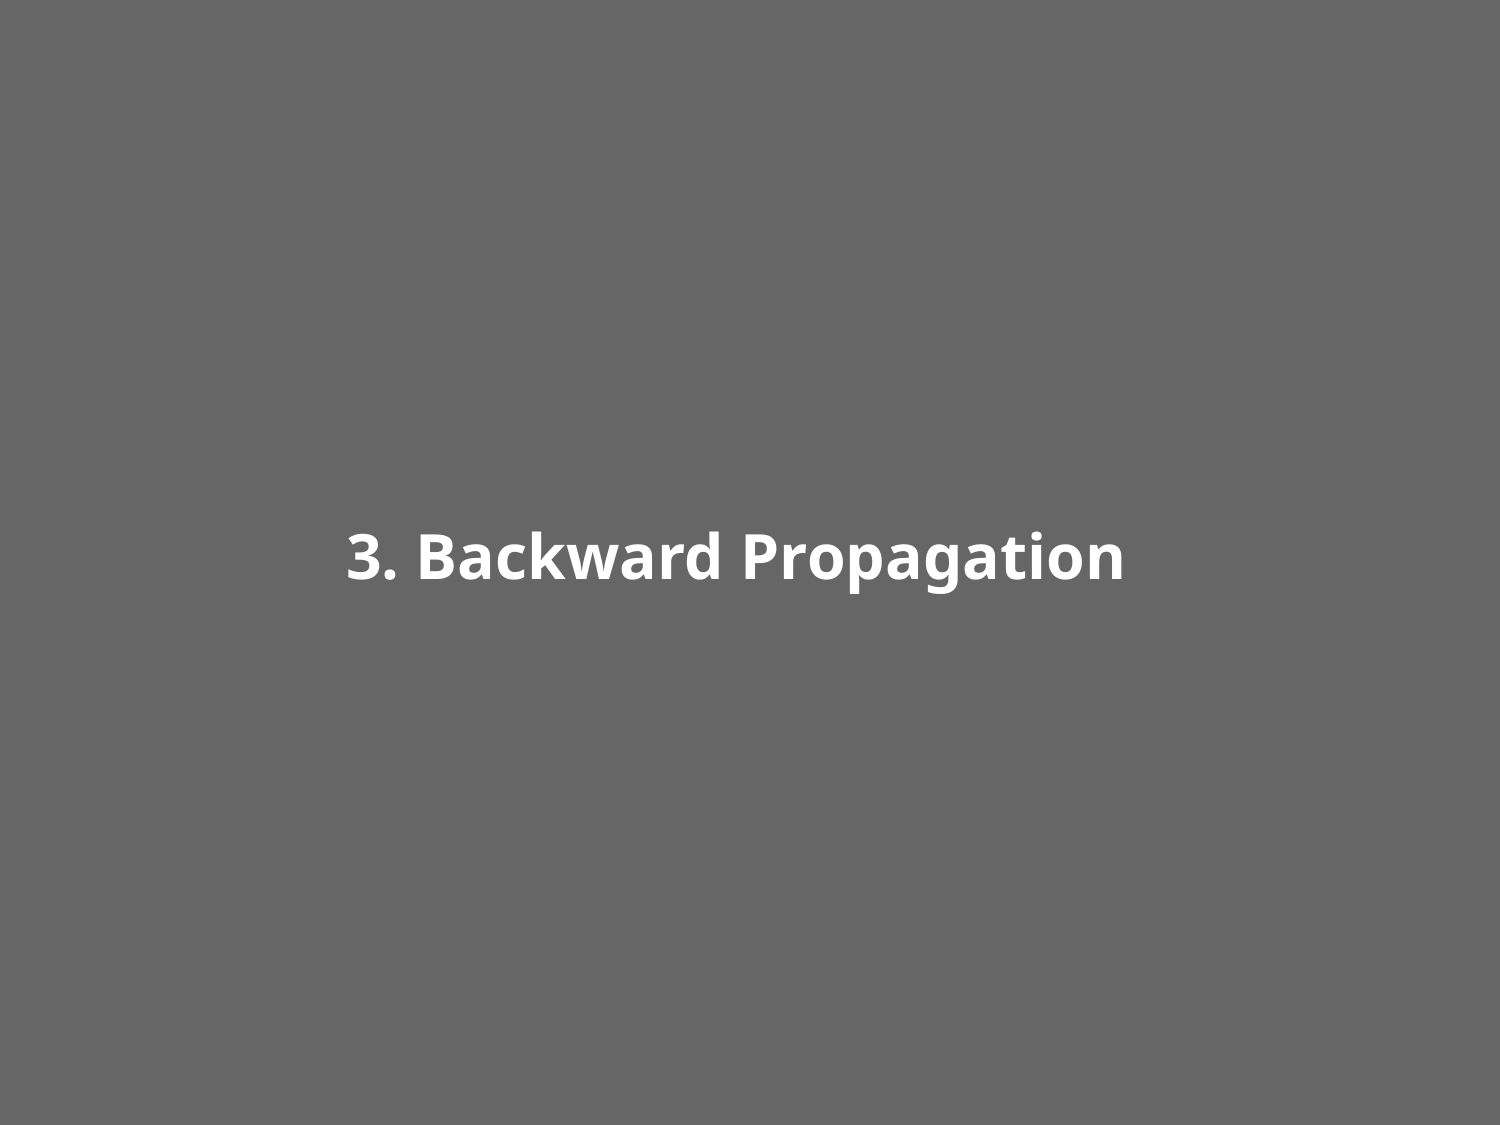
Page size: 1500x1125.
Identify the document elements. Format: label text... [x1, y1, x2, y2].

text_box 3. Backward Propagation [106, 502, 1366, 600]
